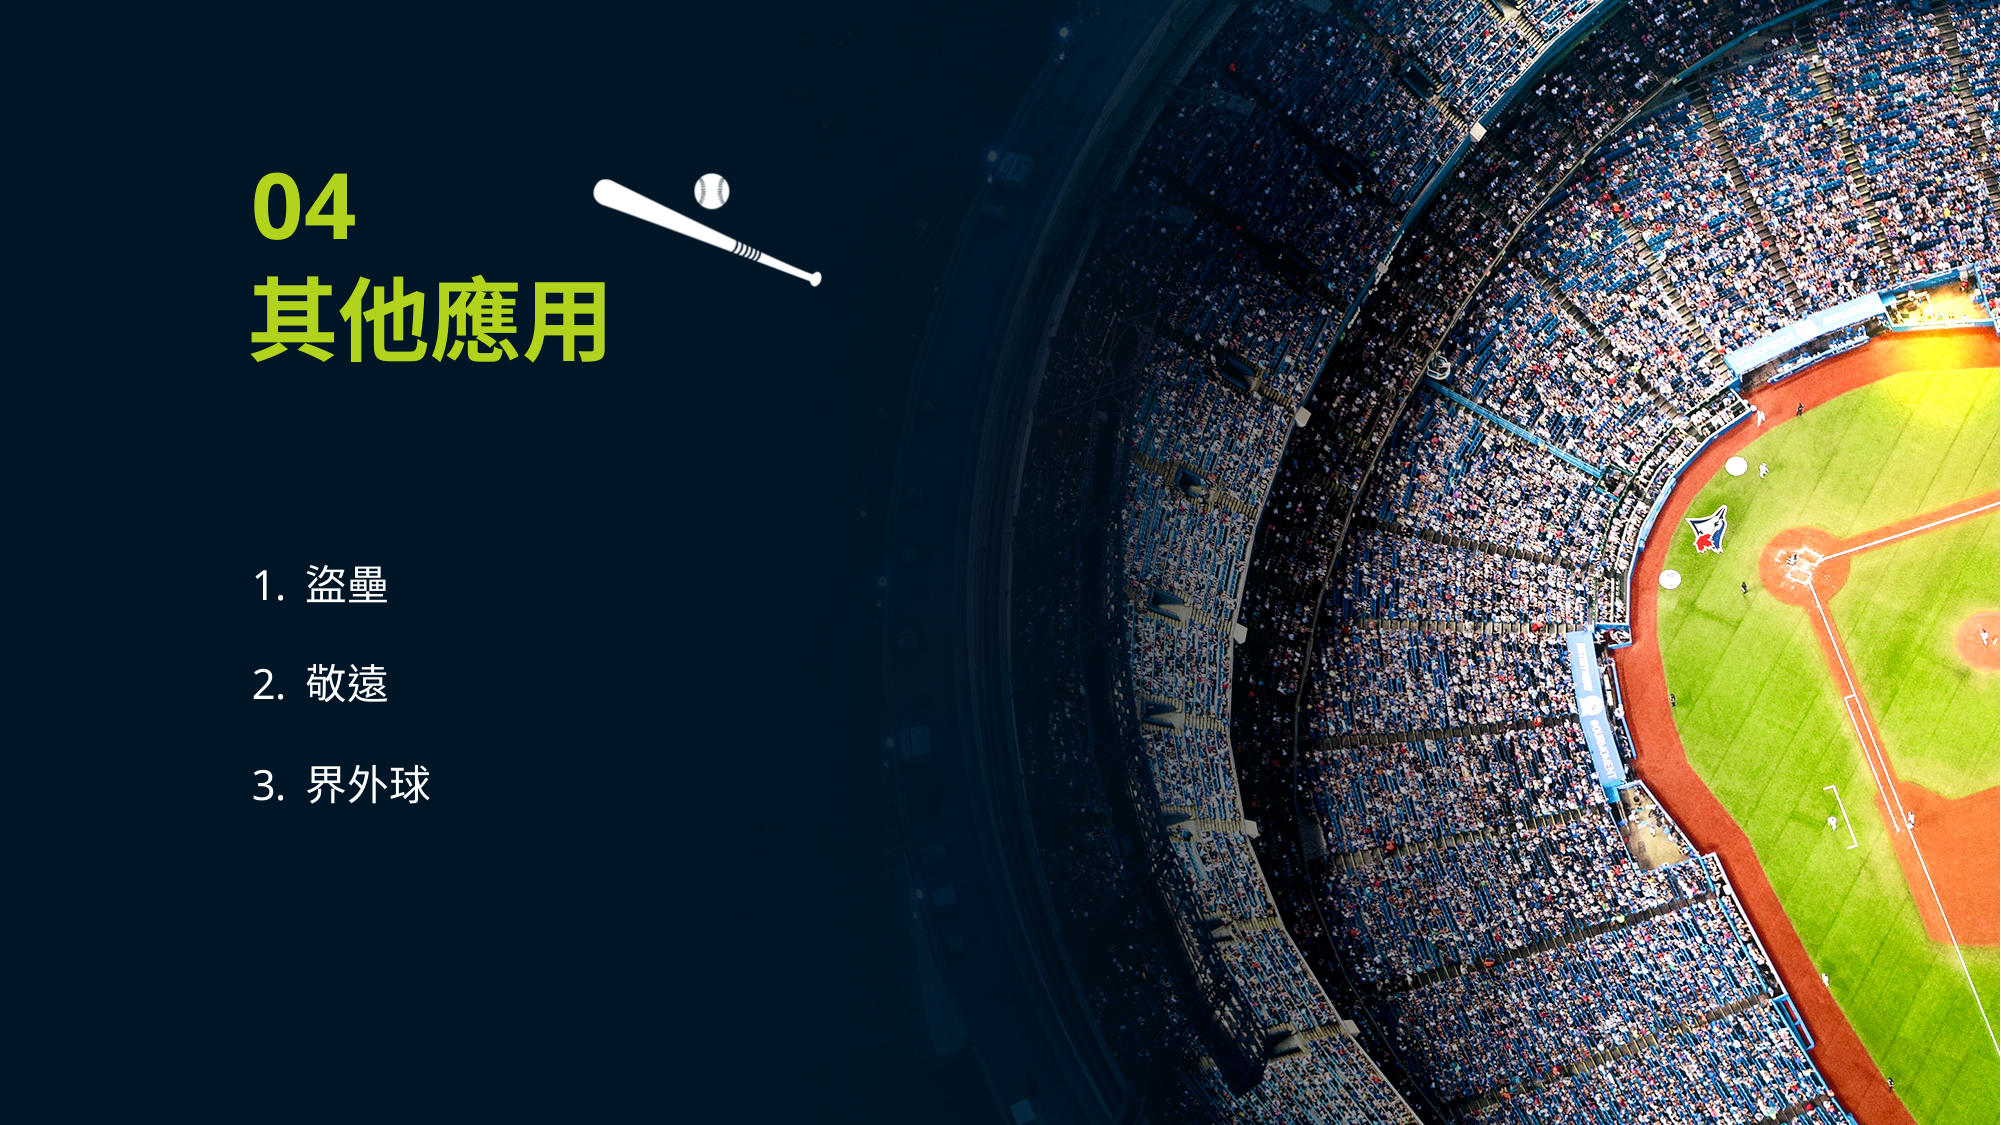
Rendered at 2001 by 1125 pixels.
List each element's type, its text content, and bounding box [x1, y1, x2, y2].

picture [0, 0, 2000, 1125]
text_box 盜壘 敬遠 界外球 [236, 500, 993, 816]
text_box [232, 140, 761, 382]
